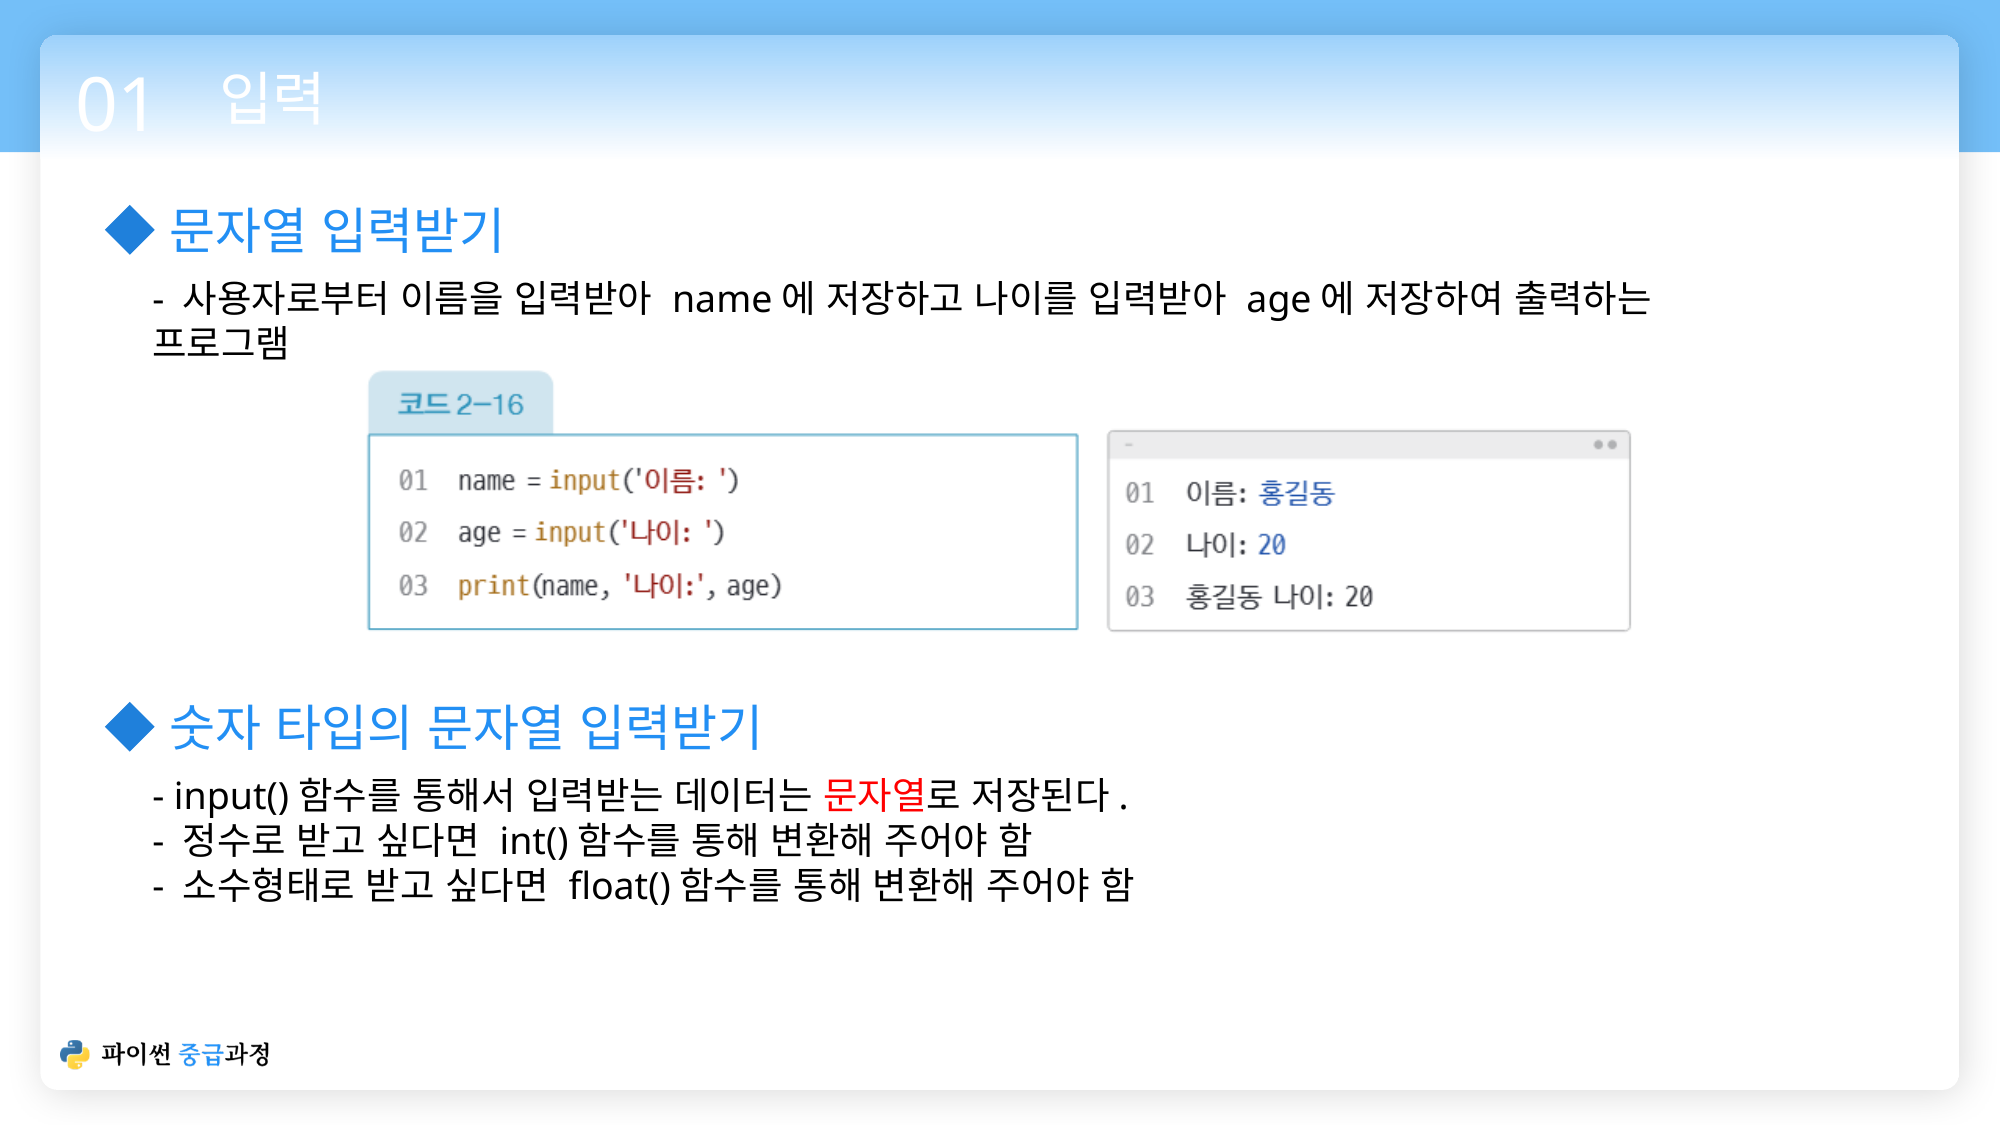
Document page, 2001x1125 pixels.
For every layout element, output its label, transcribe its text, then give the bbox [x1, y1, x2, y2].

picture [361, 363, 1639, 638]
text_box 01 [60, 48, 213, 154]
table_cell [1961, 56, 1967, 153]
text_box 입력 [204, 54, 940, 140]
text_box [39, 34, 1961, 1091]
text_box [103, 203, 157, 257]
text_box - 사용자로부터 이름을 입력받아 name에 저장하고 나이를 입력받아 age에 저장하여 출력하는 프로그램 [137, 267, 1726, 373]
text_box 문자열 입력받기 [154, 191, 1726, 267]
text_box [103, 700, 157, 754]
text_box 숫자 타입의 문자열 입력받기 [154, 688, 1726, 764]
picture [60, 1038, 274, 1071]
text_box - input()함수를 통해서 입력받는 데이터는 문자열로 저장된다. - 정수로 받고 싶다면 int()함수를 통해 변환해 주어야 함 - 소수형태로 받고 싶다면 float()함수를 통해 변환해 주어야 함 [137, 764, 1726, 915]
text_box [0, 0, 2000, 153]
